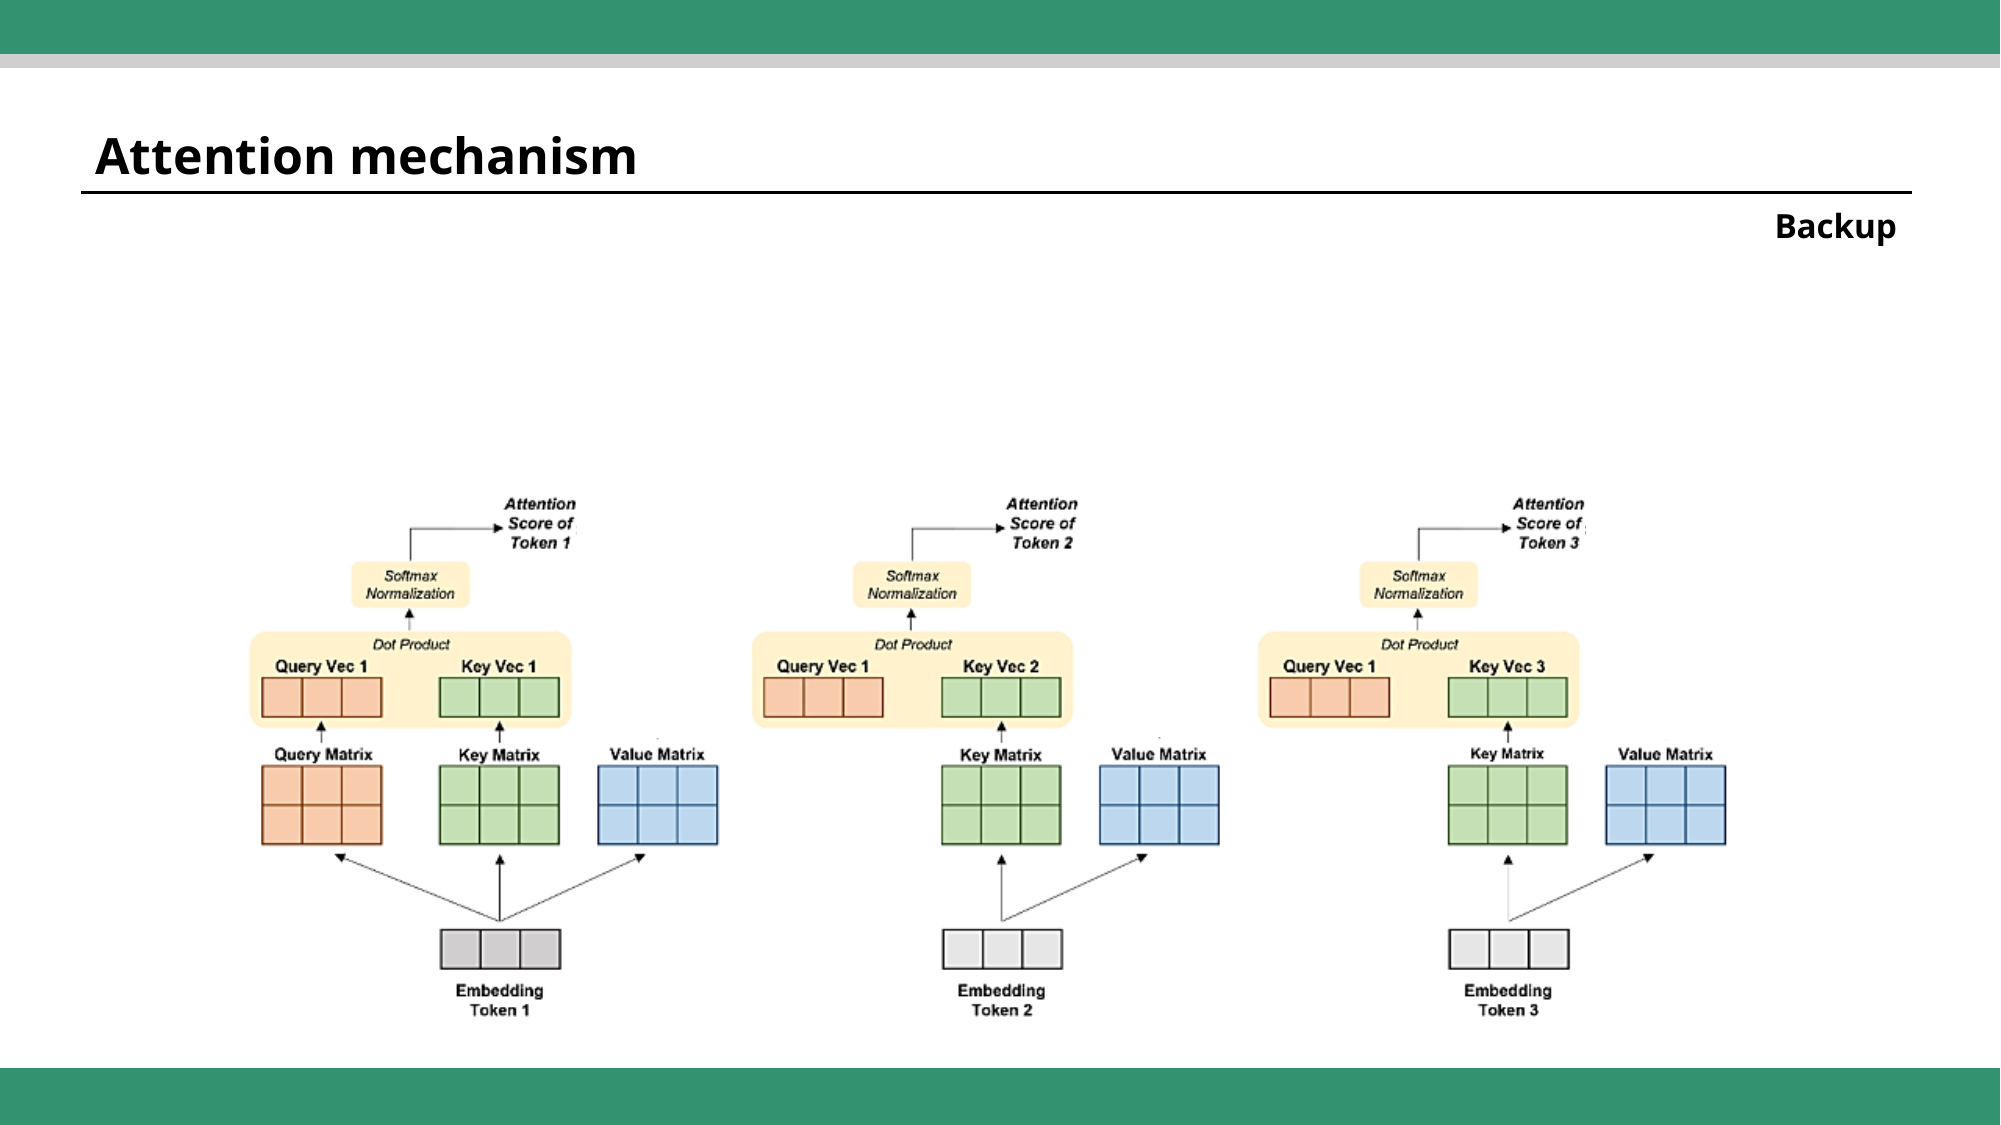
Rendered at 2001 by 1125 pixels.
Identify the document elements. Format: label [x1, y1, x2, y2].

text_box [80, 116, 1912, 254]
text_box [0, 0, 2000, 67]
text_box [0, 1068, 2000, 1125]
picture [235, 225, 1764, 1042]
